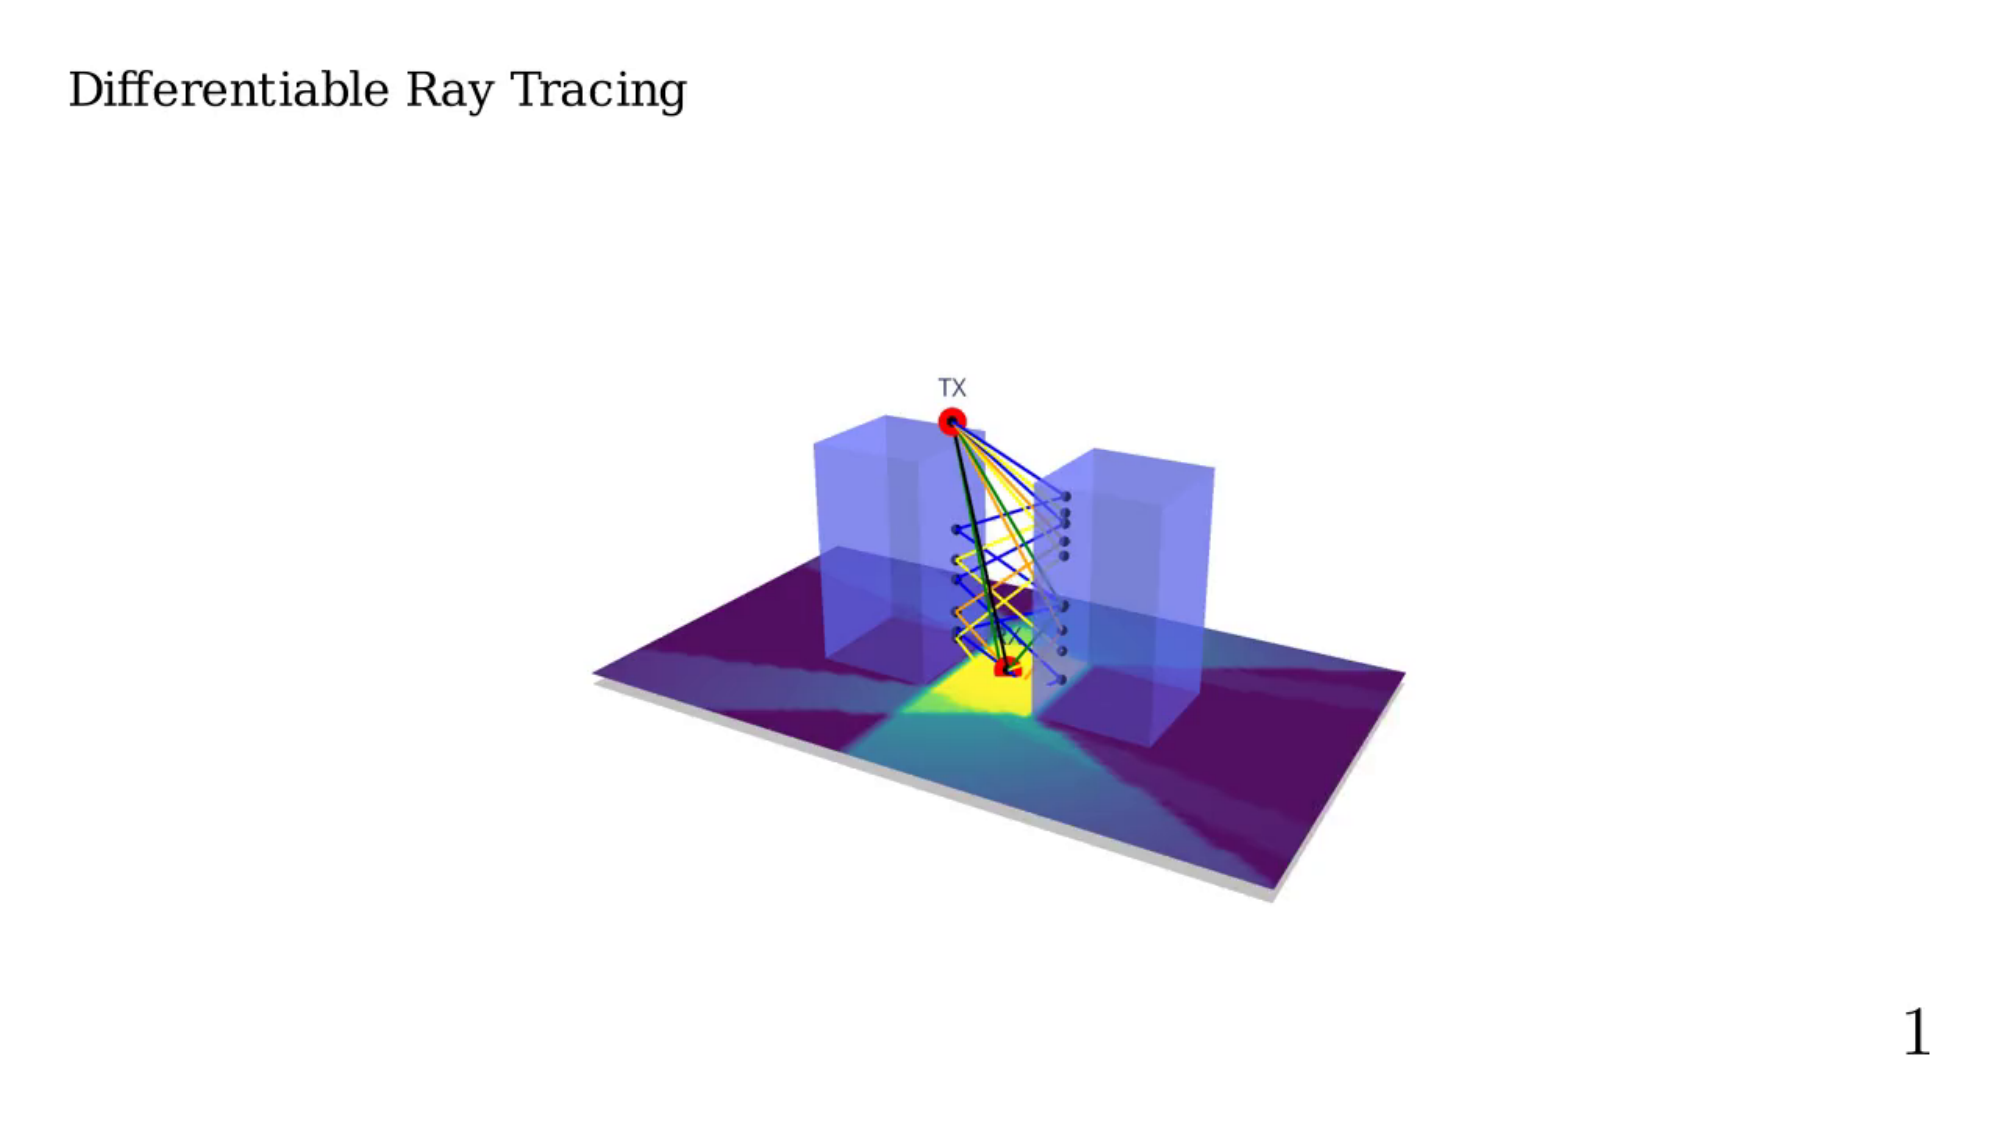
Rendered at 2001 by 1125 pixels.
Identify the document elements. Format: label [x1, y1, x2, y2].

text_box [0, 0, 2000, 1125]
